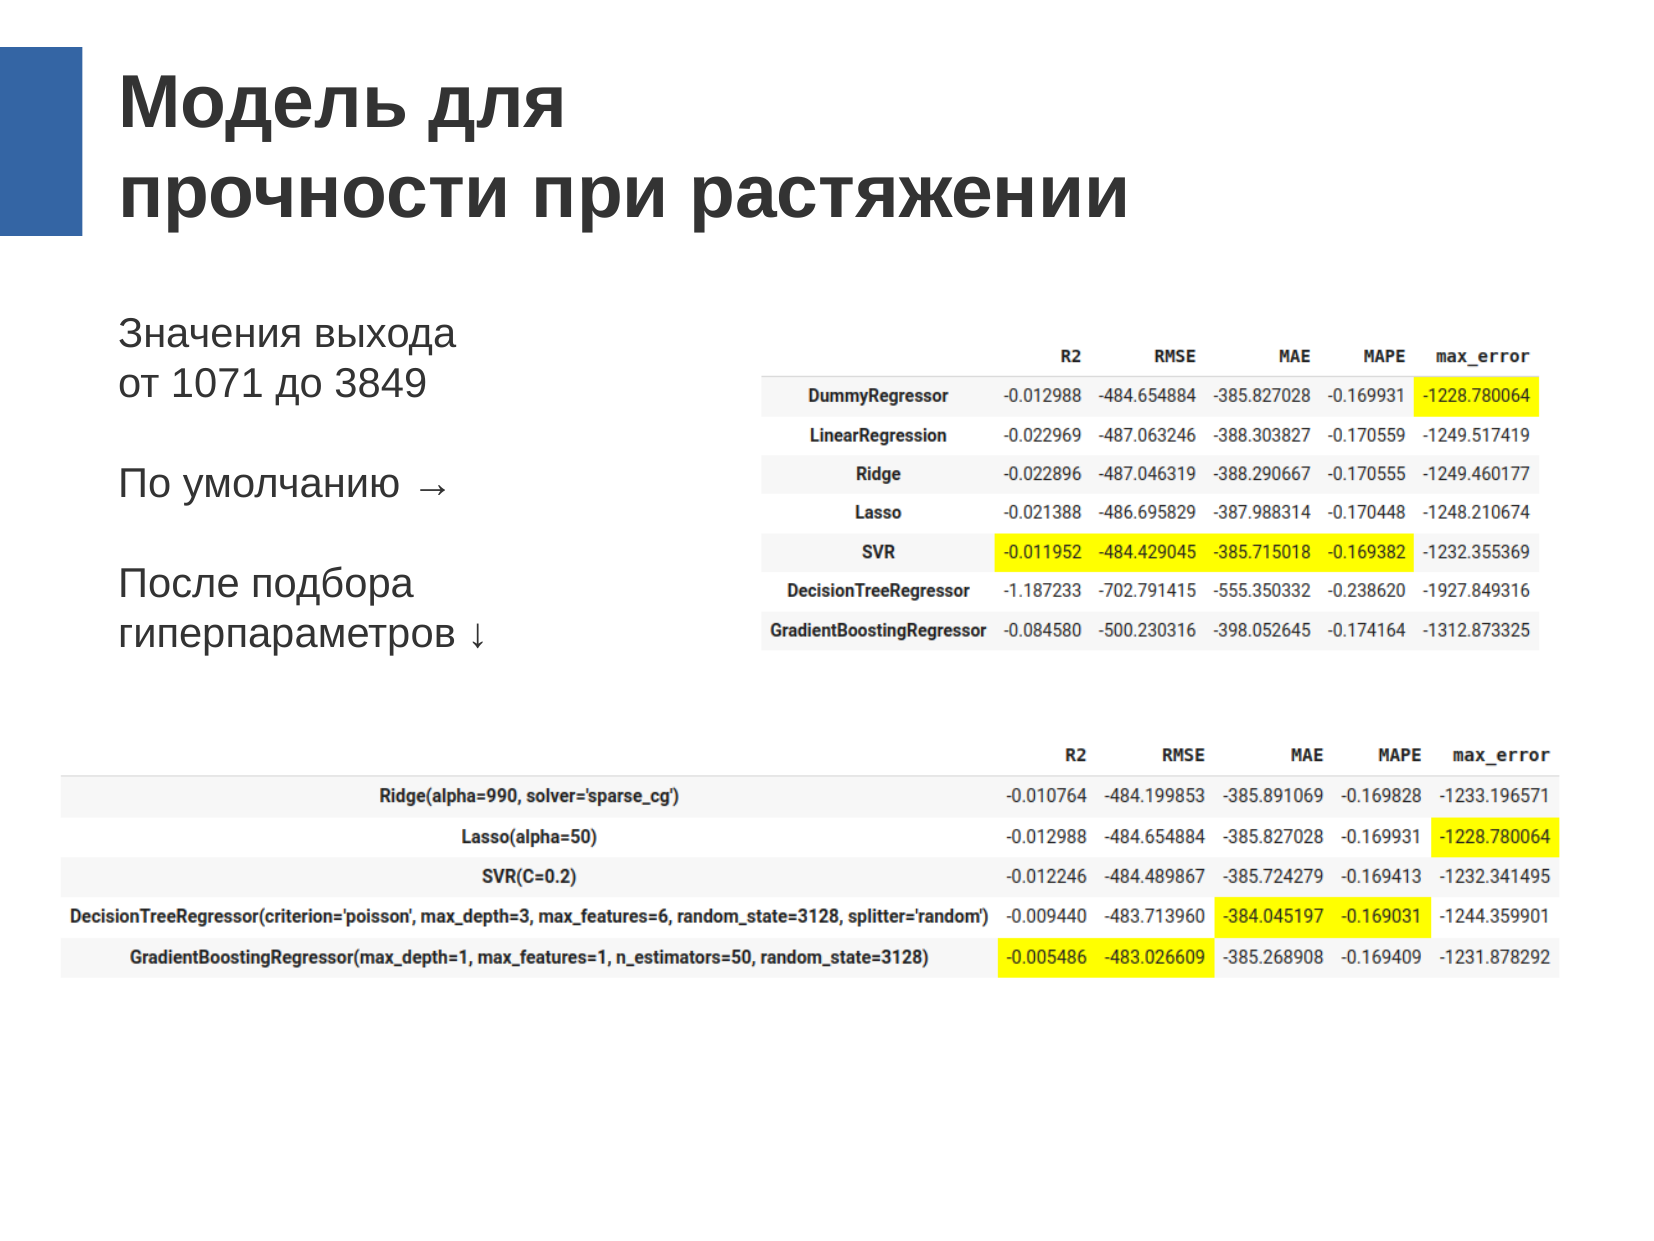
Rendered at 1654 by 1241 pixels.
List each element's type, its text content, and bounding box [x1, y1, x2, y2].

picture [46, 727, 1571, 993]
text_box Значения выхода от 1071 до 3849 По умолчанию → После подбора гиперпараметров ↓ [118, 283, 662, 678]
picture [743, 330, 1560, 665]
text_box Модель для прочности при растяжении [118, 49, 1571, 236]
